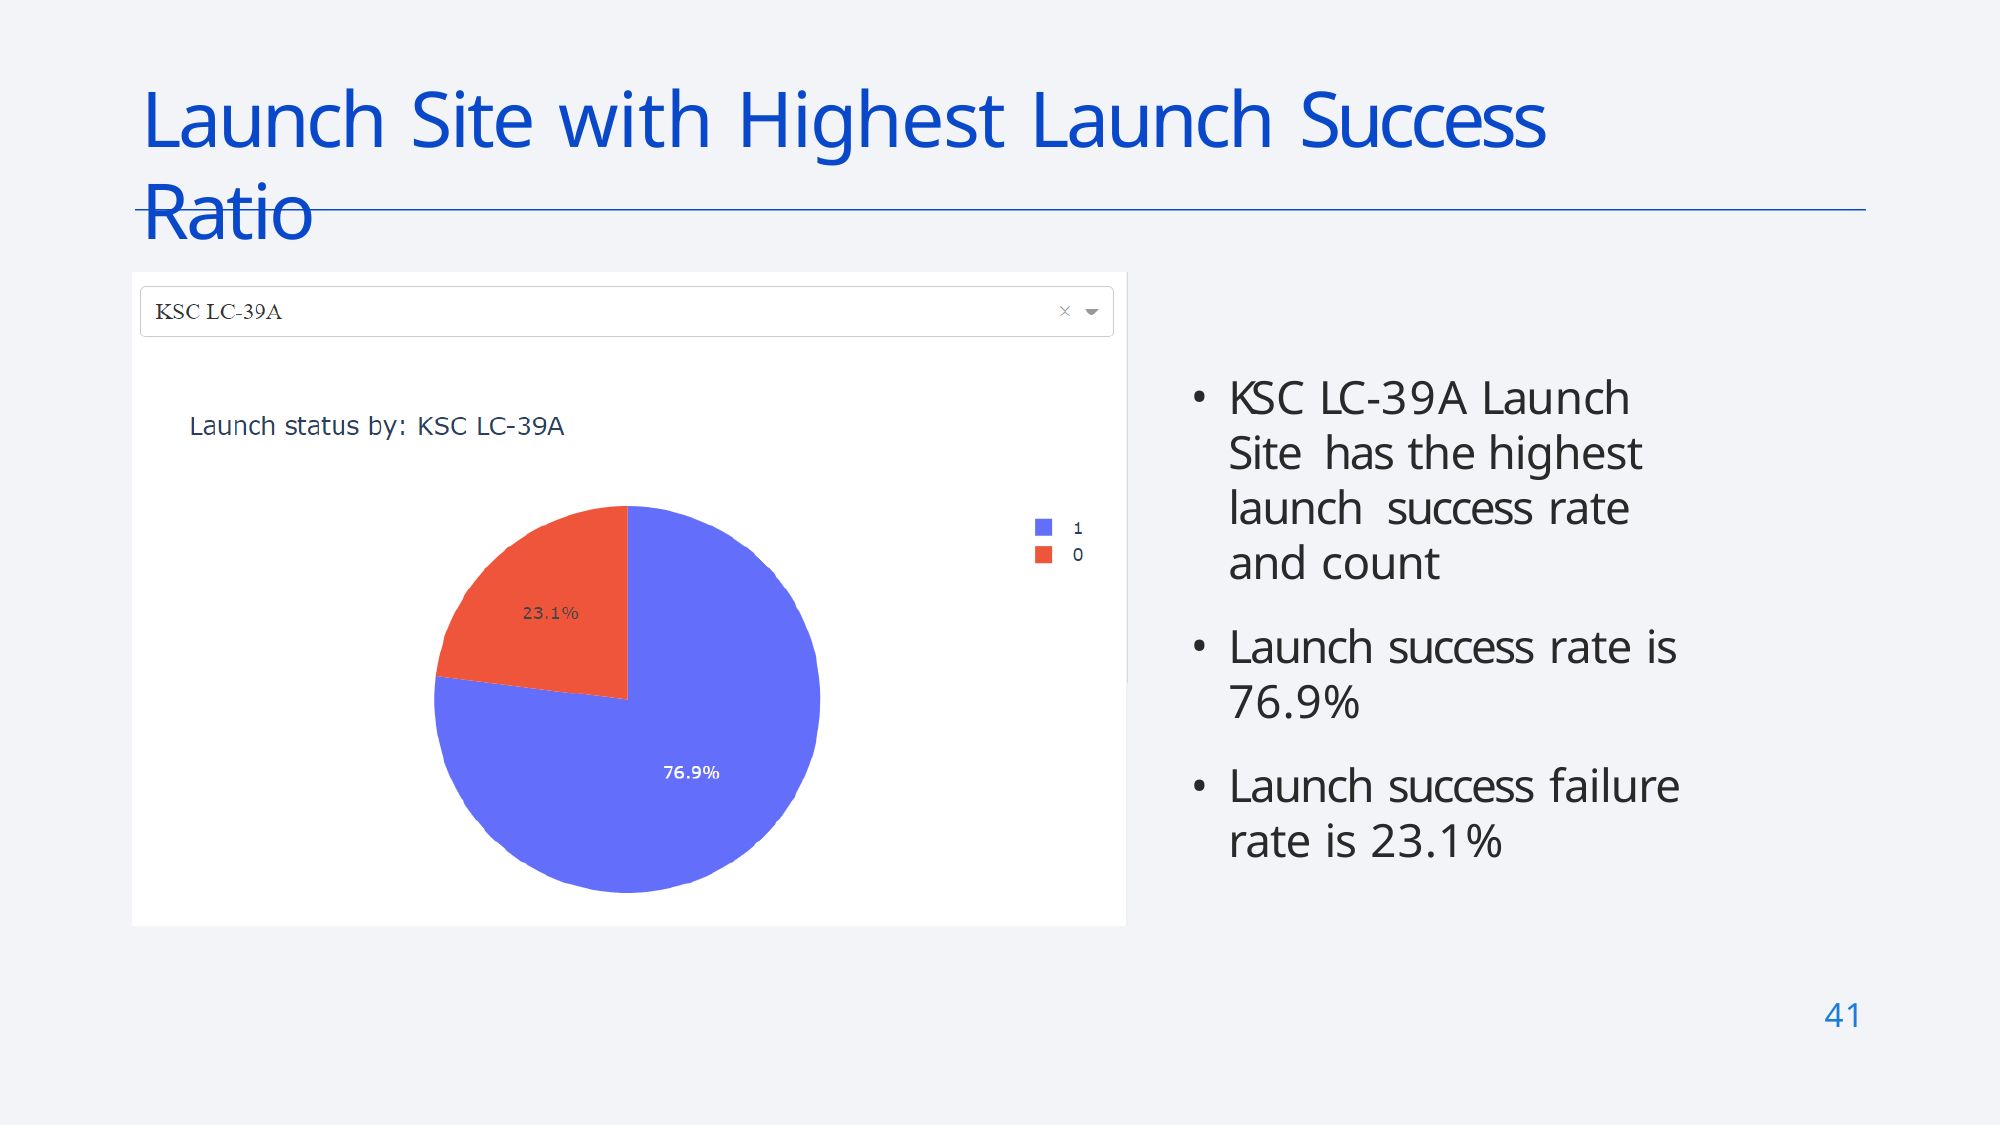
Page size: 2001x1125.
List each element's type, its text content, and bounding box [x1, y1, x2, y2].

title Launch Site with Highest Launch Success Ratio [139, 68, 1686, 259]
slide_number 41 [1818, 1001, 1871, 1125]
picture [0, 0, 2000, 1125]
text_box KSC LC-39A Launch Site has the highest launch success rate and count Launch success rate is 76.9% Launch success failure rate is 23.1% [1188, 366, 1711, 867]
